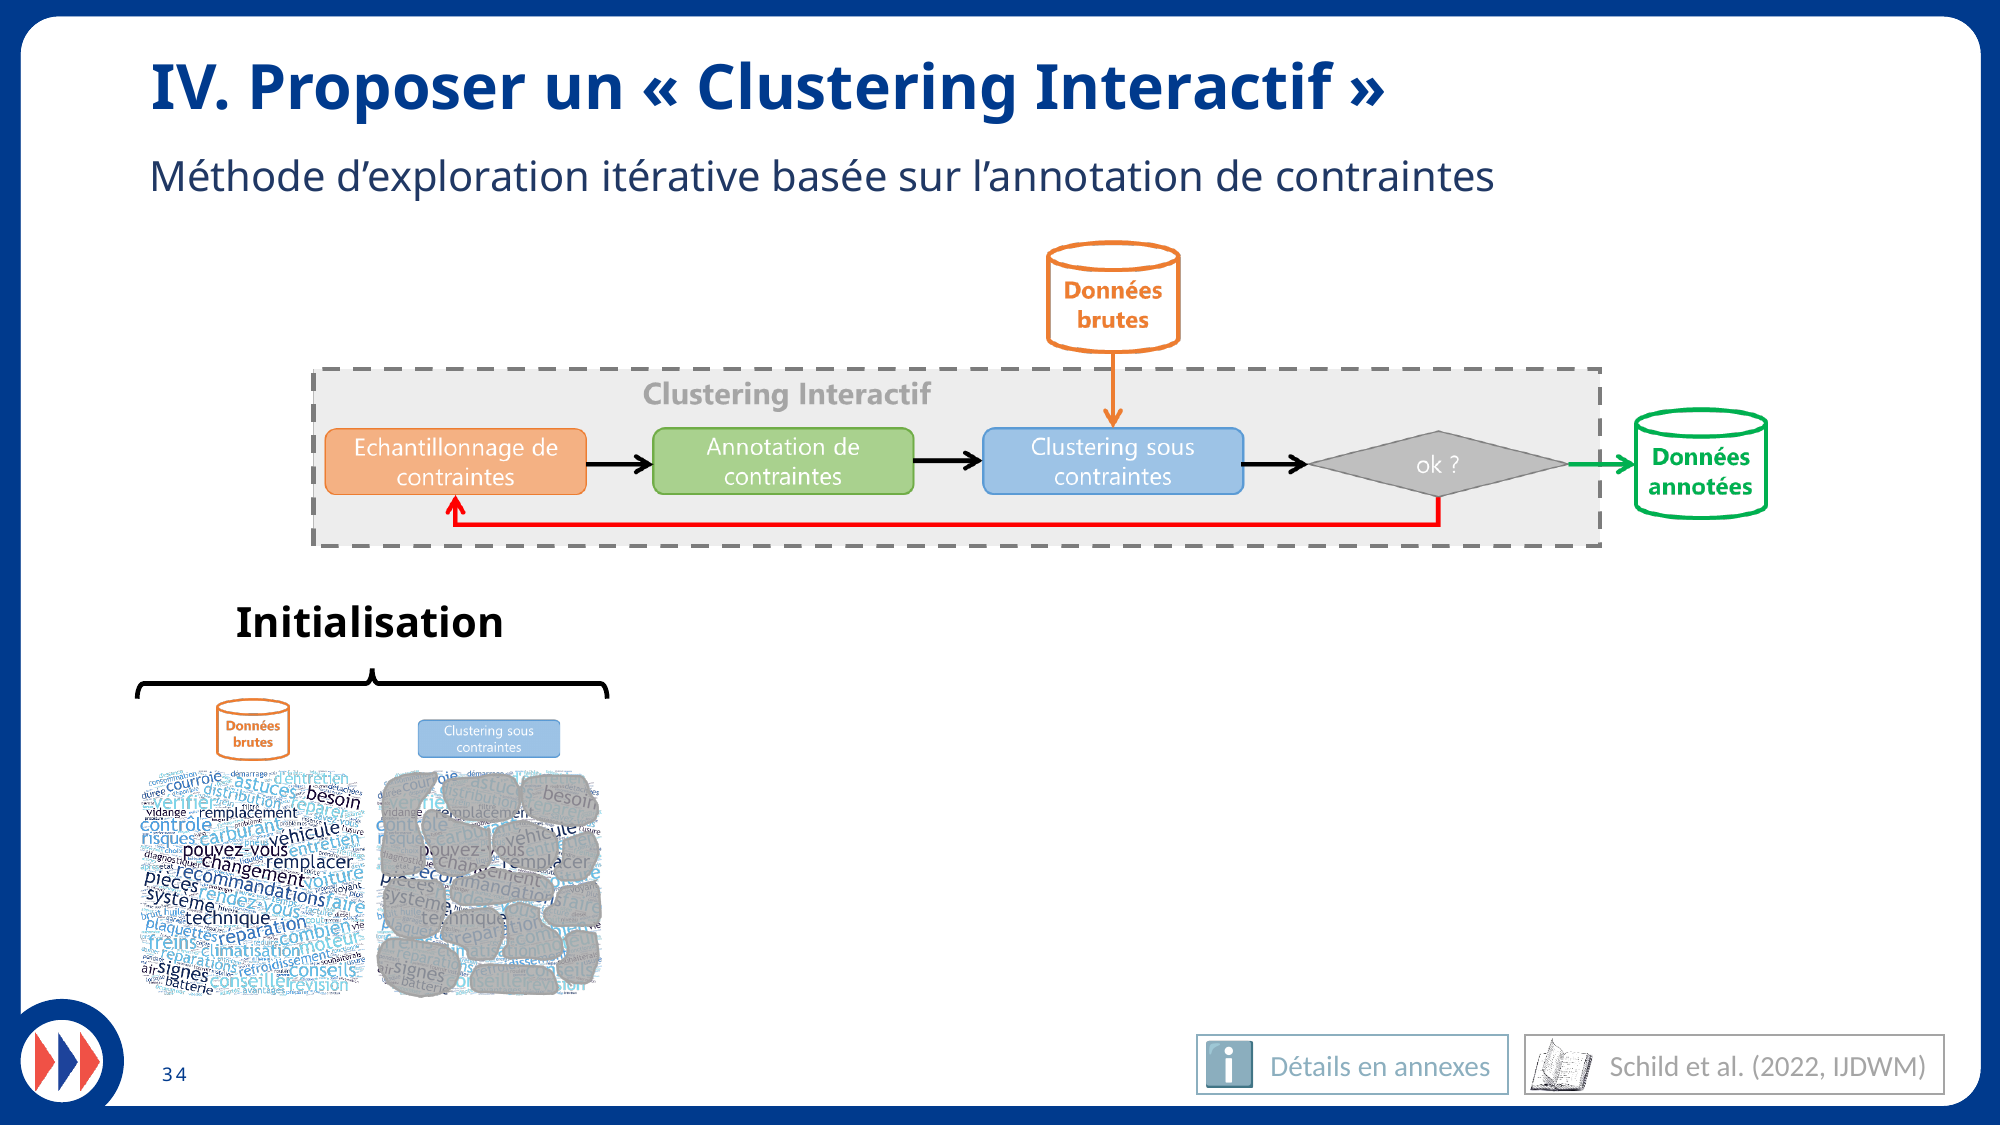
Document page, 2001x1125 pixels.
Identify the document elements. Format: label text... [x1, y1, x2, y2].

picture [311, 240, 1768, 548]
picture [35, 1032, 100, 1091]
list Méthode d’exploration itérative basée sur l’annotation de contraintes [134, 142, 1945, 201]
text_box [370, 719, 608, 1001]
slide_number 34 [147, 1056, 233, 1094]
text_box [1197, 1034, 1508, 1094]
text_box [134, 580, 608, 699]
title IV. Proposer un « Clustering Interactif » [137, 48, 1945, 135]
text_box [134, 699, 371, 1001]
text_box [1525, 1034, 1945, 1094]
